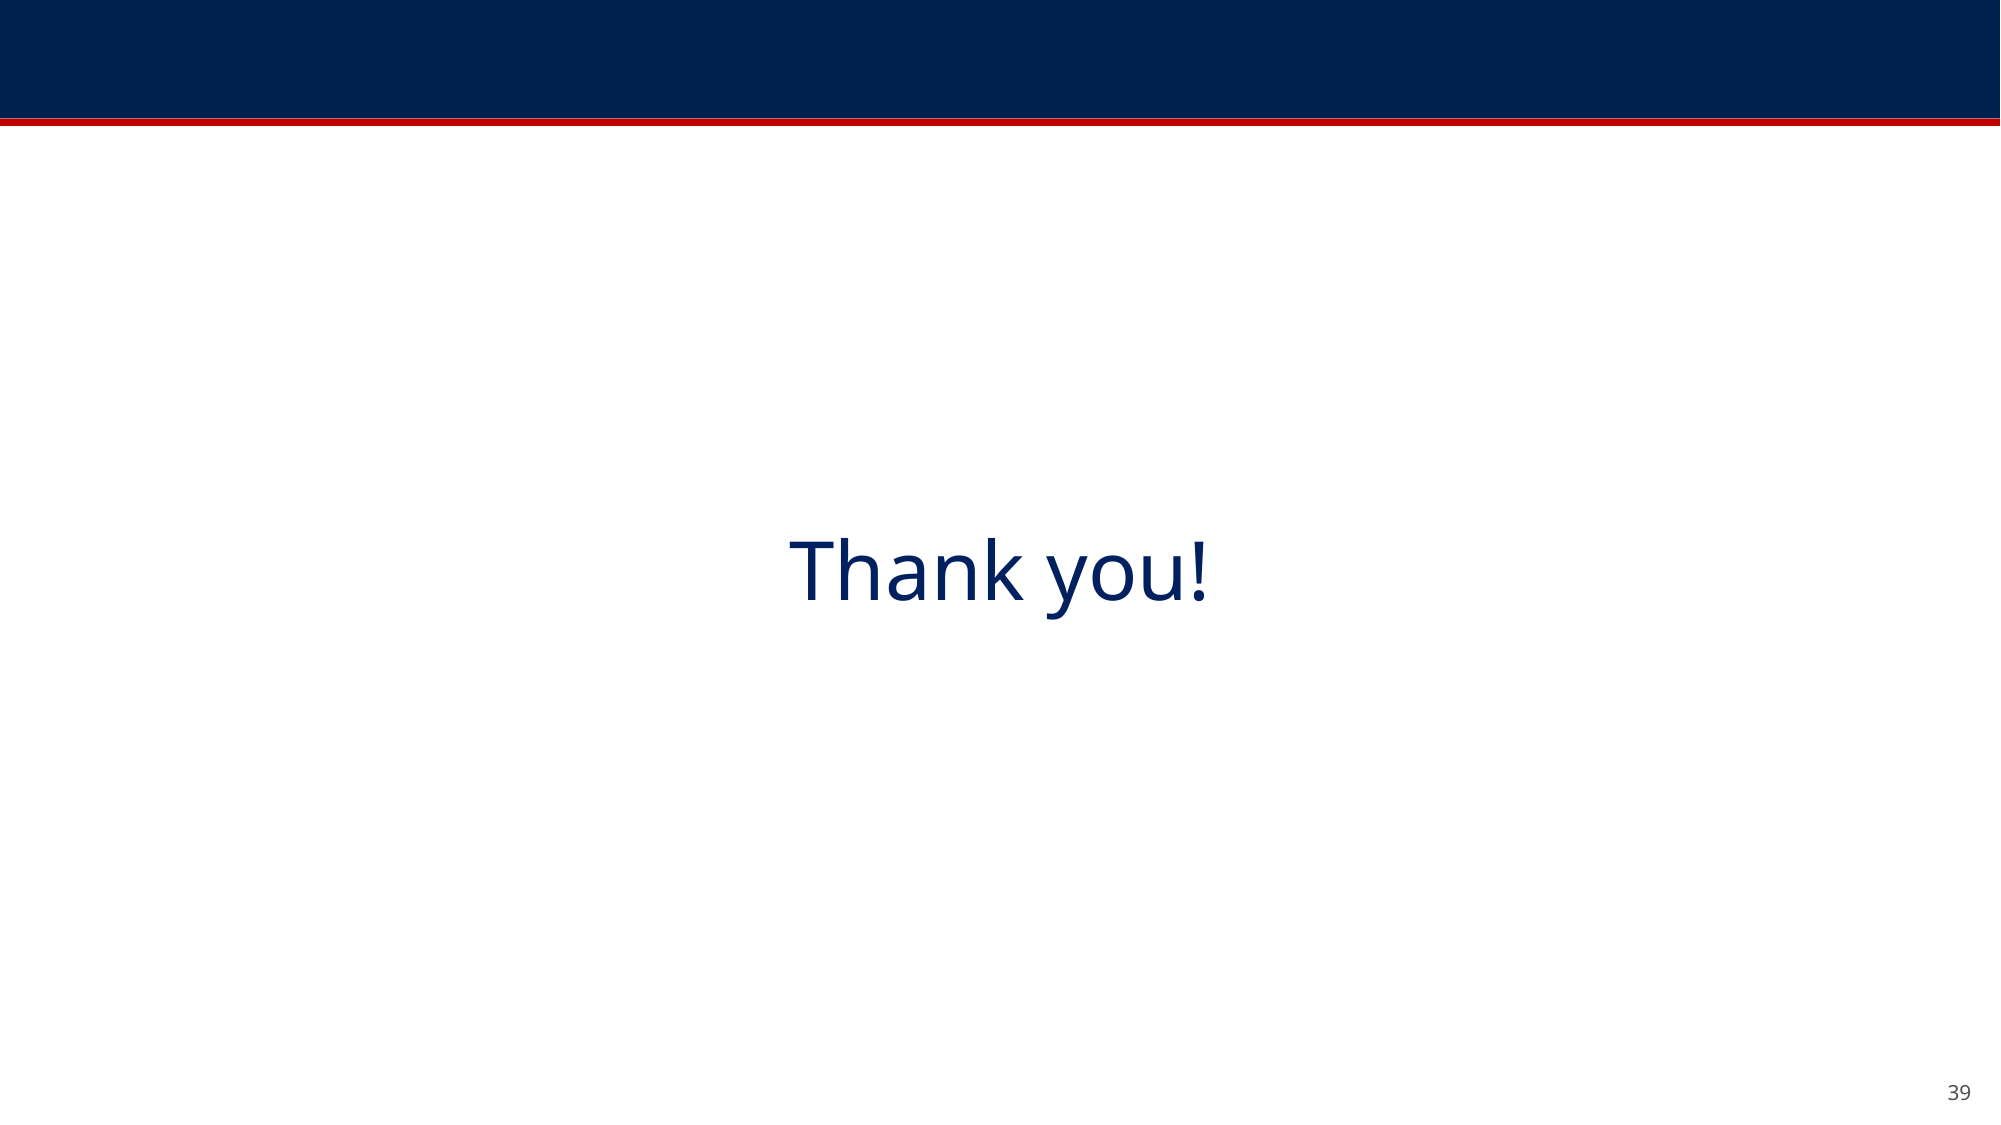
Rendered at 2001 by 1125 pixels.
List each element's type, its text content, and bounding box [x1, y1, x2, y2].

text_box [0, 0, 2000, 118]
text_box 39 [1925, 1072, 1986, 1112]
text_box [0, 118, 2000, 127]
text_box Thank you! [744, 407, 1256, 791]
